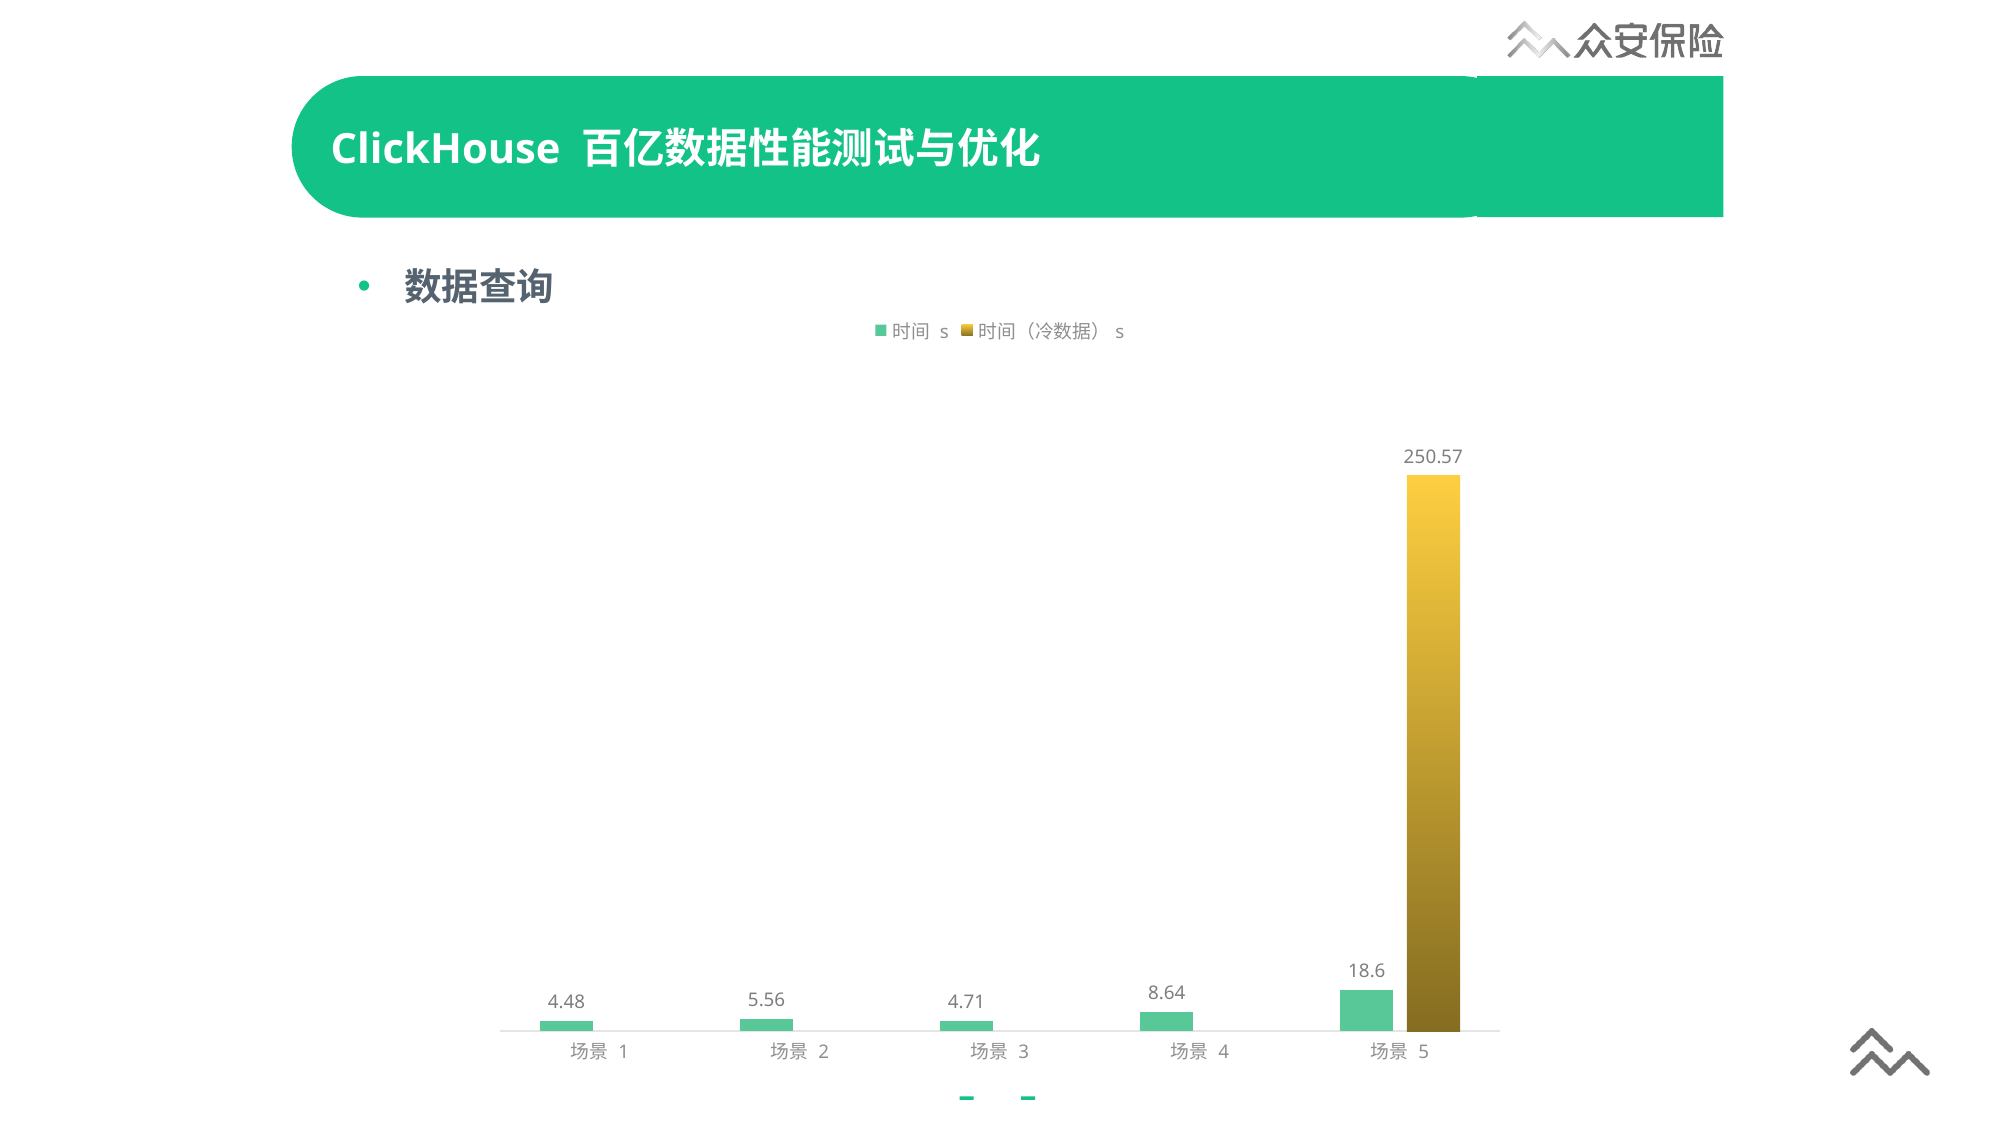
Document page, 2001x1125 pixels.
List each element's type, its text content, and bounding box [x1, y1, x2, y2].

text_box 数据查询 [342, 233, 1658, 518]
picture [1850, 1028, 1930, 1076]
chart [479, 299, 1521, 1081]
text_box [291, 76, 1724, 218]
slide_number [1412, 1042, 1863, 1103]
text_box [959, 1096, 1036, 1100]
picture [1499, 5, 1724, 76]
